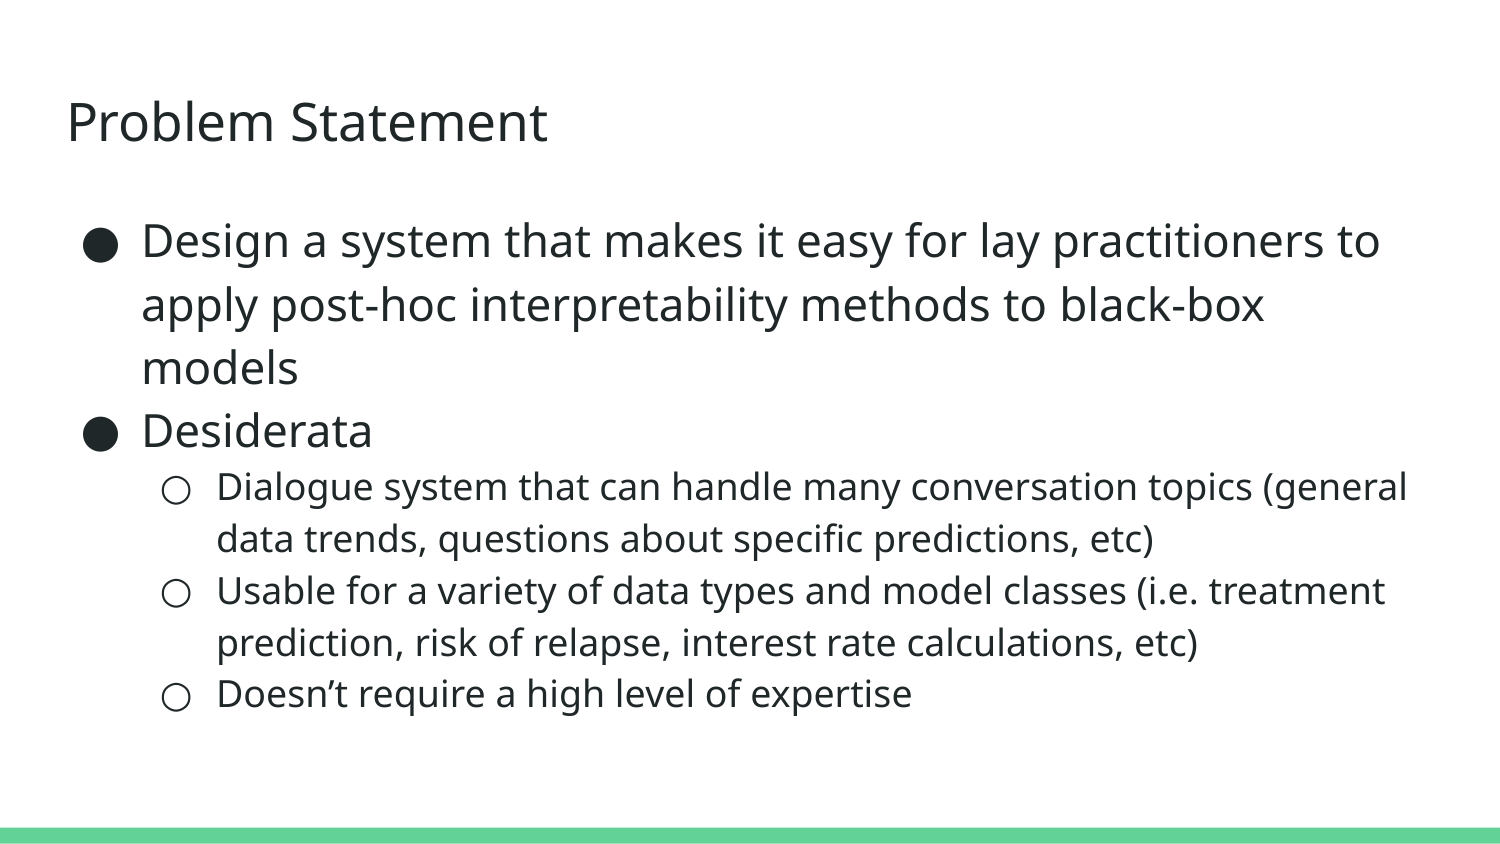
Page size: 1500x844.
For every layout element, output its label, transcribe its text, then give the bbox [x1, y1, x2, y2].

title Problem Statement [51, 72, 1449, 167]
list Design a system that makes it easy for lay practitioners to apply post-hoc interpretability methods to black-box models Desiderata Dialogue system that can handle many conversation topics (general data trends, questions about specific predictions, etc) Usable for a variety of data types and model classes (i.e. treatment prediction, risk of relapse, interest rate calculations, etc) Doesn’t require a high level of expertise [51, 189, 1449, 750]
